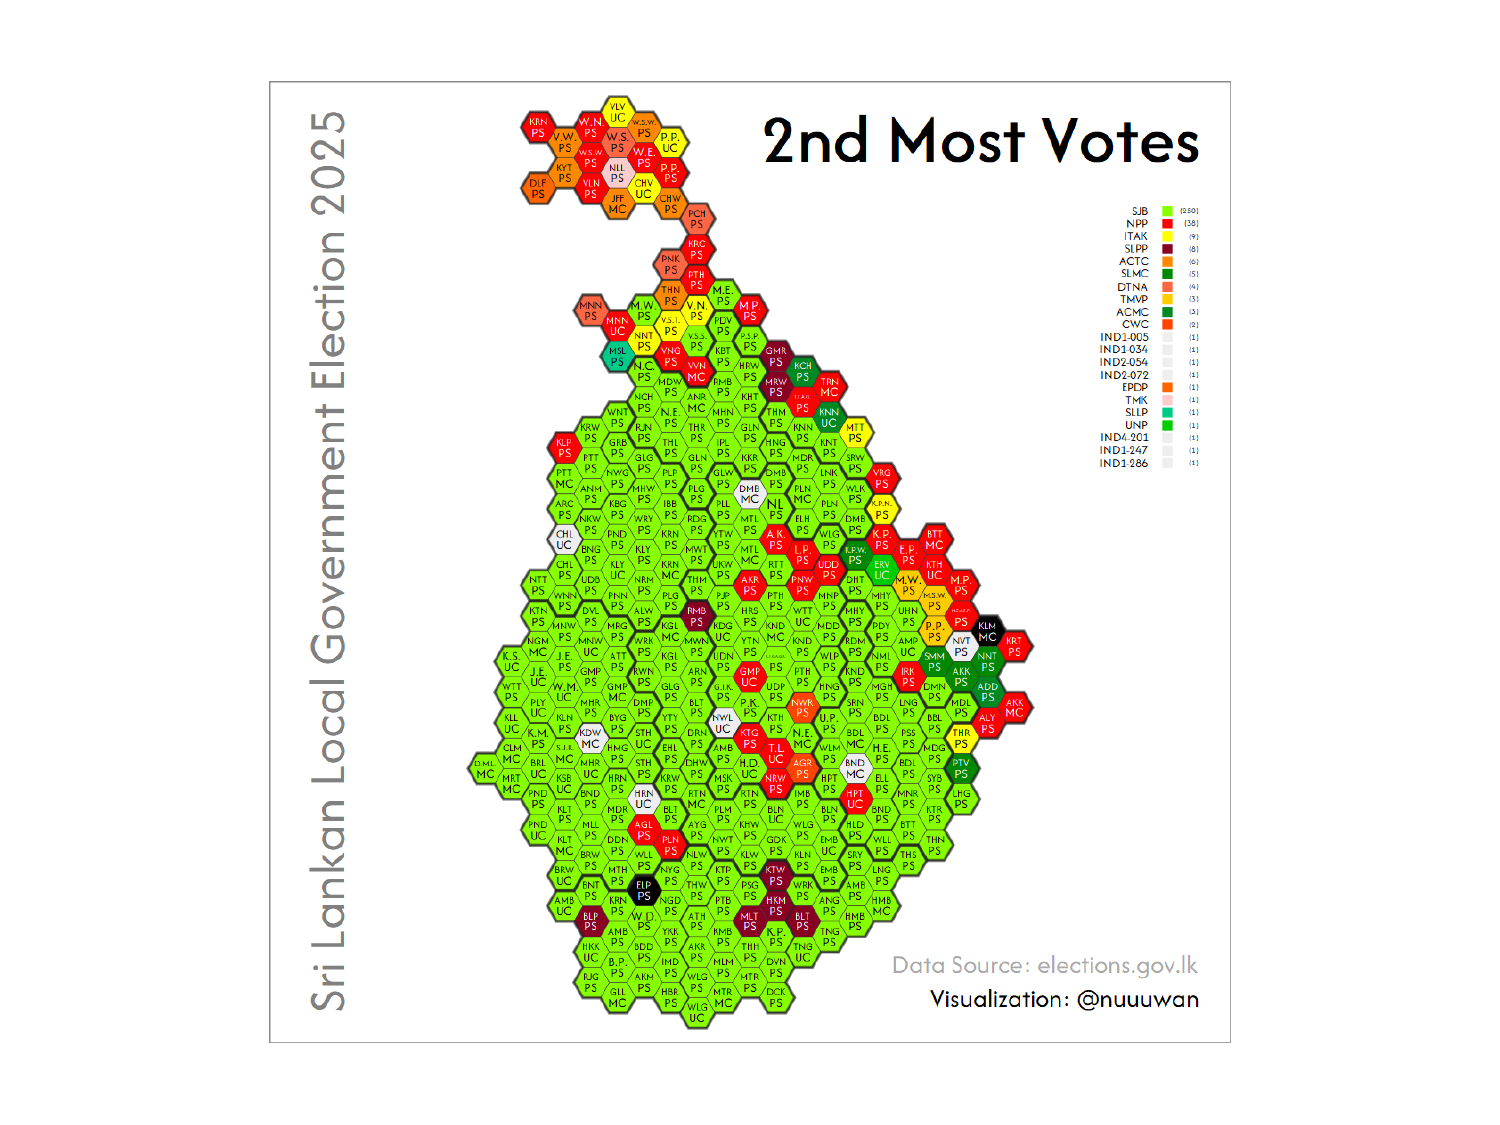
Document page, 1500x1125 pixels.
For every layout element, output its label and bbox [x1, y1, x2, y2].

picture [269, 81, 1231, 1044]
